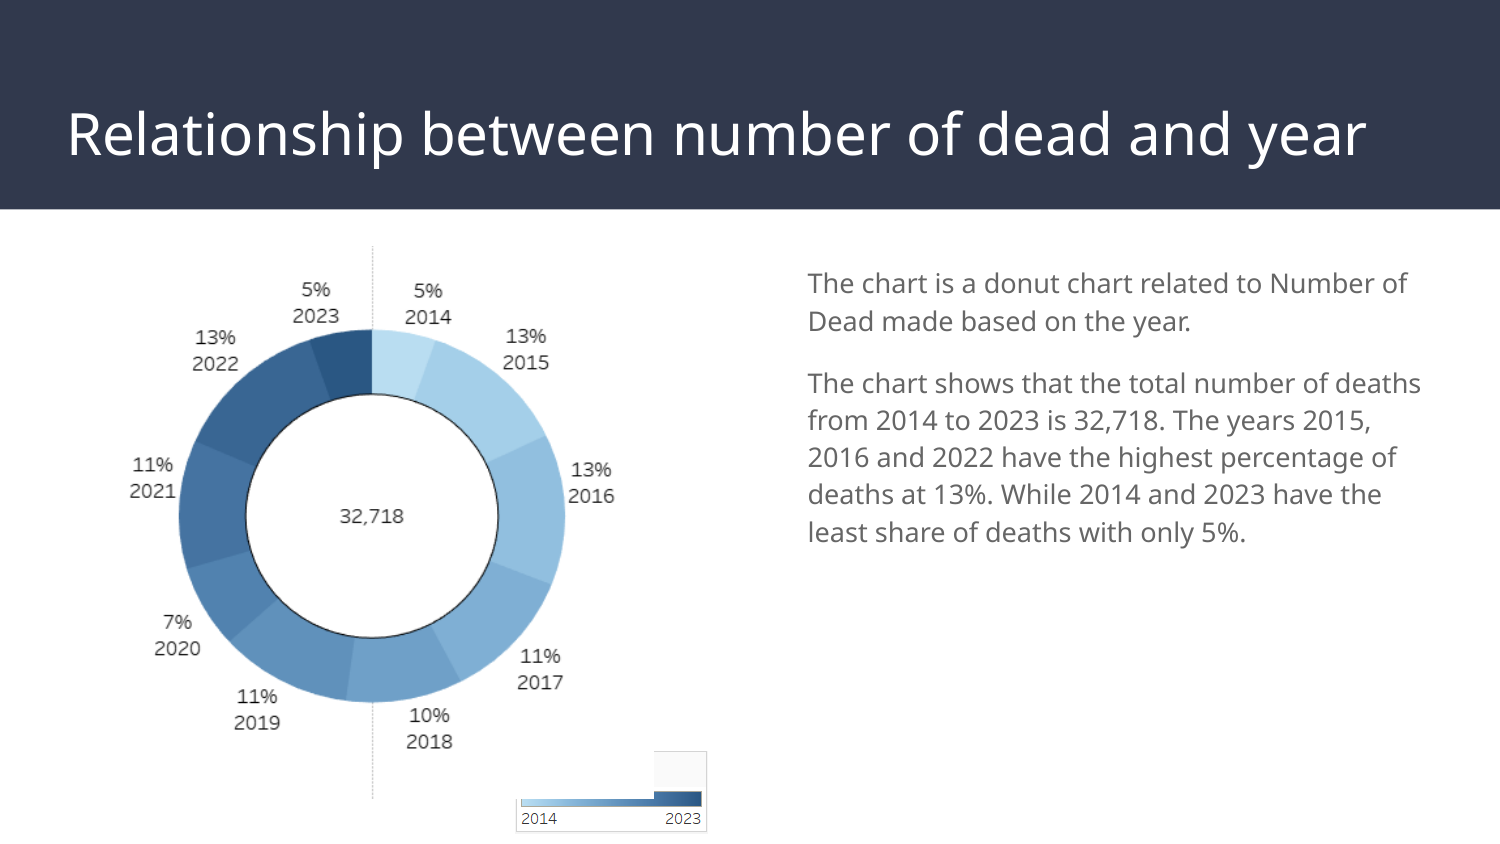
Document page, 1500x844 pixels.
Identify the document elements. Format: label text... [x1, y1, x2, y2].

picture [85, 246, 708, 834]
list The chart is a donut chart related to Number of Dead made based on the year. The chart shows that the total number of deaths from 2014 to 2023 is 32,718. The years 2015, 2016 and 2022 have the highest percentage of deaths at 13%. While 2014 and 2023 have the least share of deaths with only 5%. [792, 247, 1449, 752]
title Relationship between number of dead and year [51, 82, 1449, 185]
